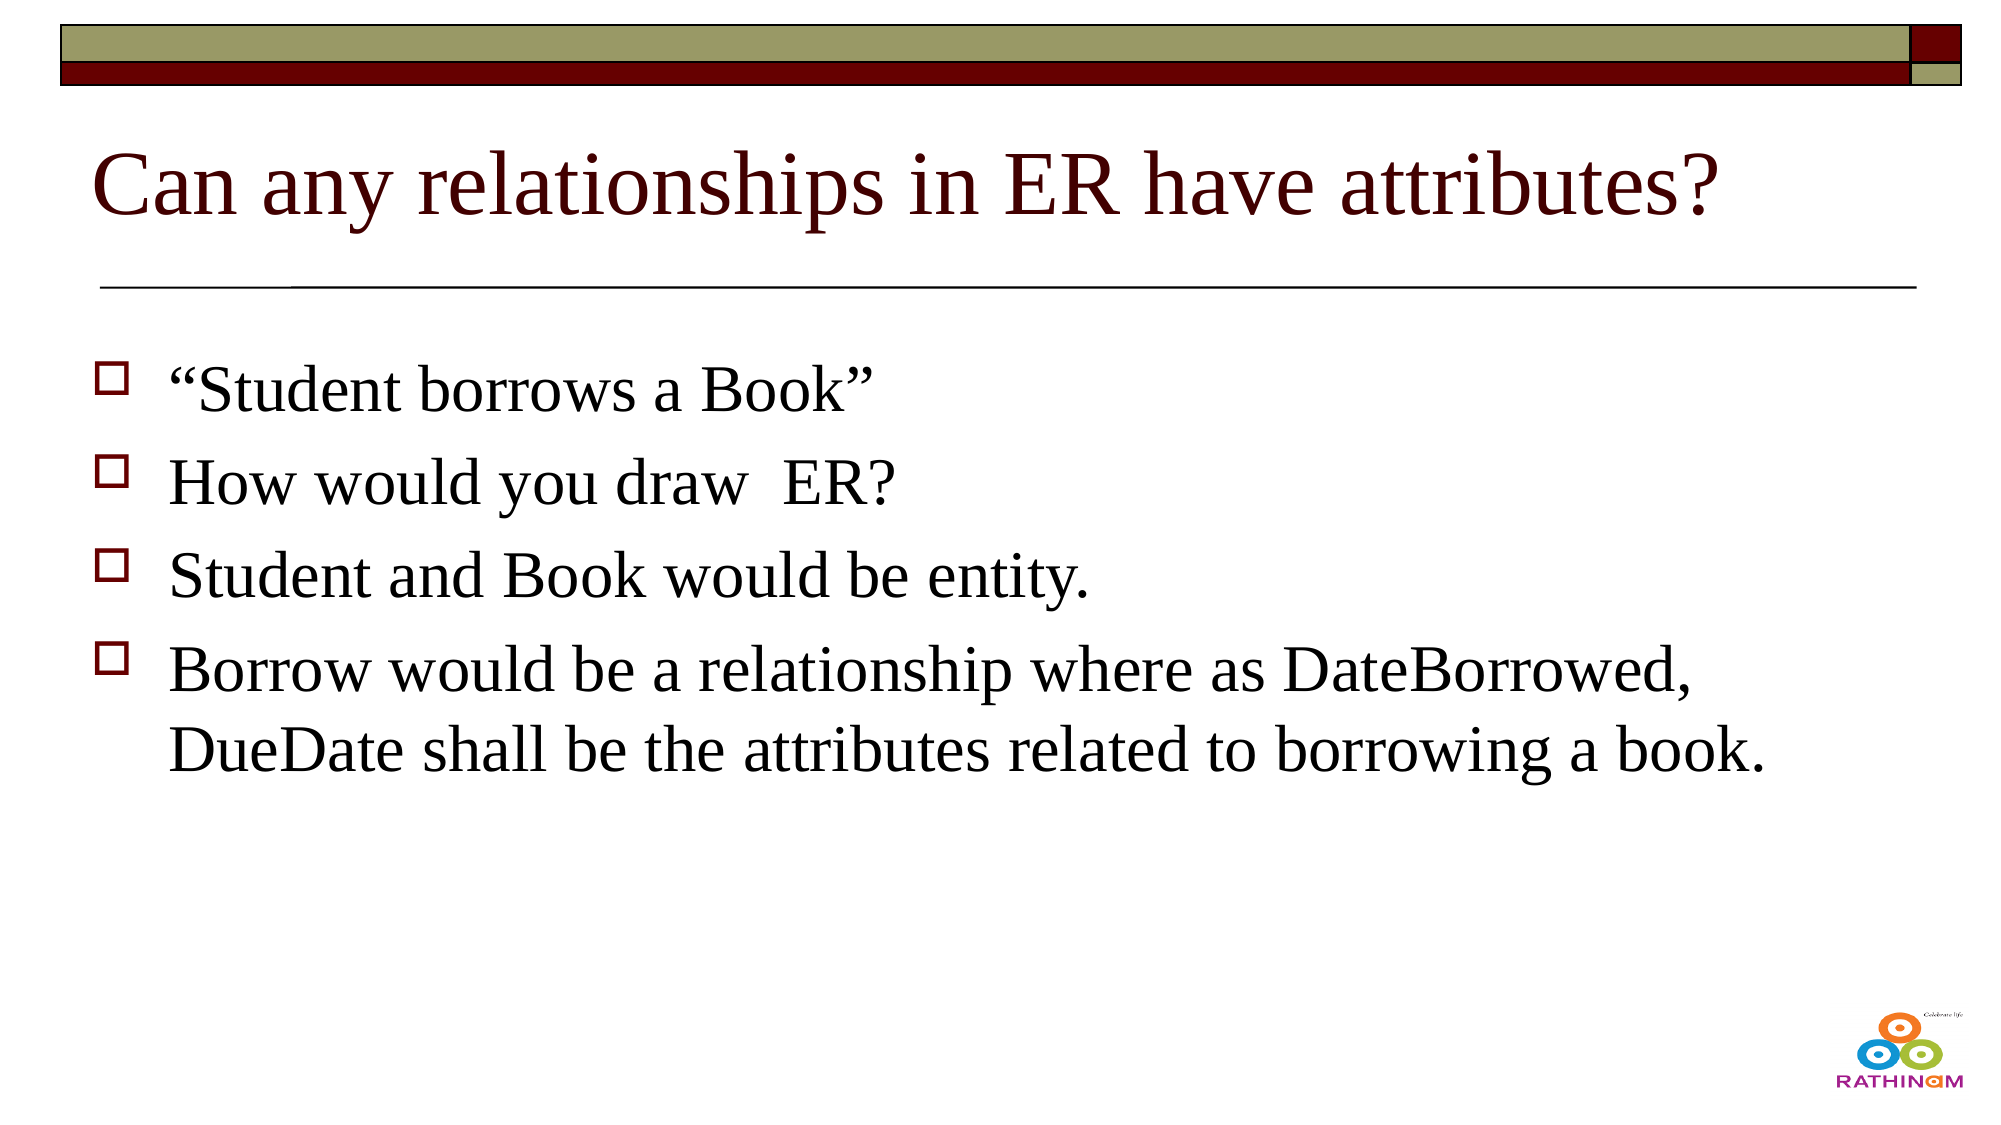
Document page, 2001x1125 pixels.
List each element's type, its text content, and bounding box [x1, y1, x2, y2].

list “Student borrows a Book” How would you draw ER? Student and Book would be entity. Borrow would be a relationship where as DateBorrowed, DueDate shall be the attributes related to borrowing a book. [76, 337, 1877, 1023]
title Can any relationships in ER have attributes? [76, 52, 1877, 241]
picture [1830, 1000, 1969, 1100]
